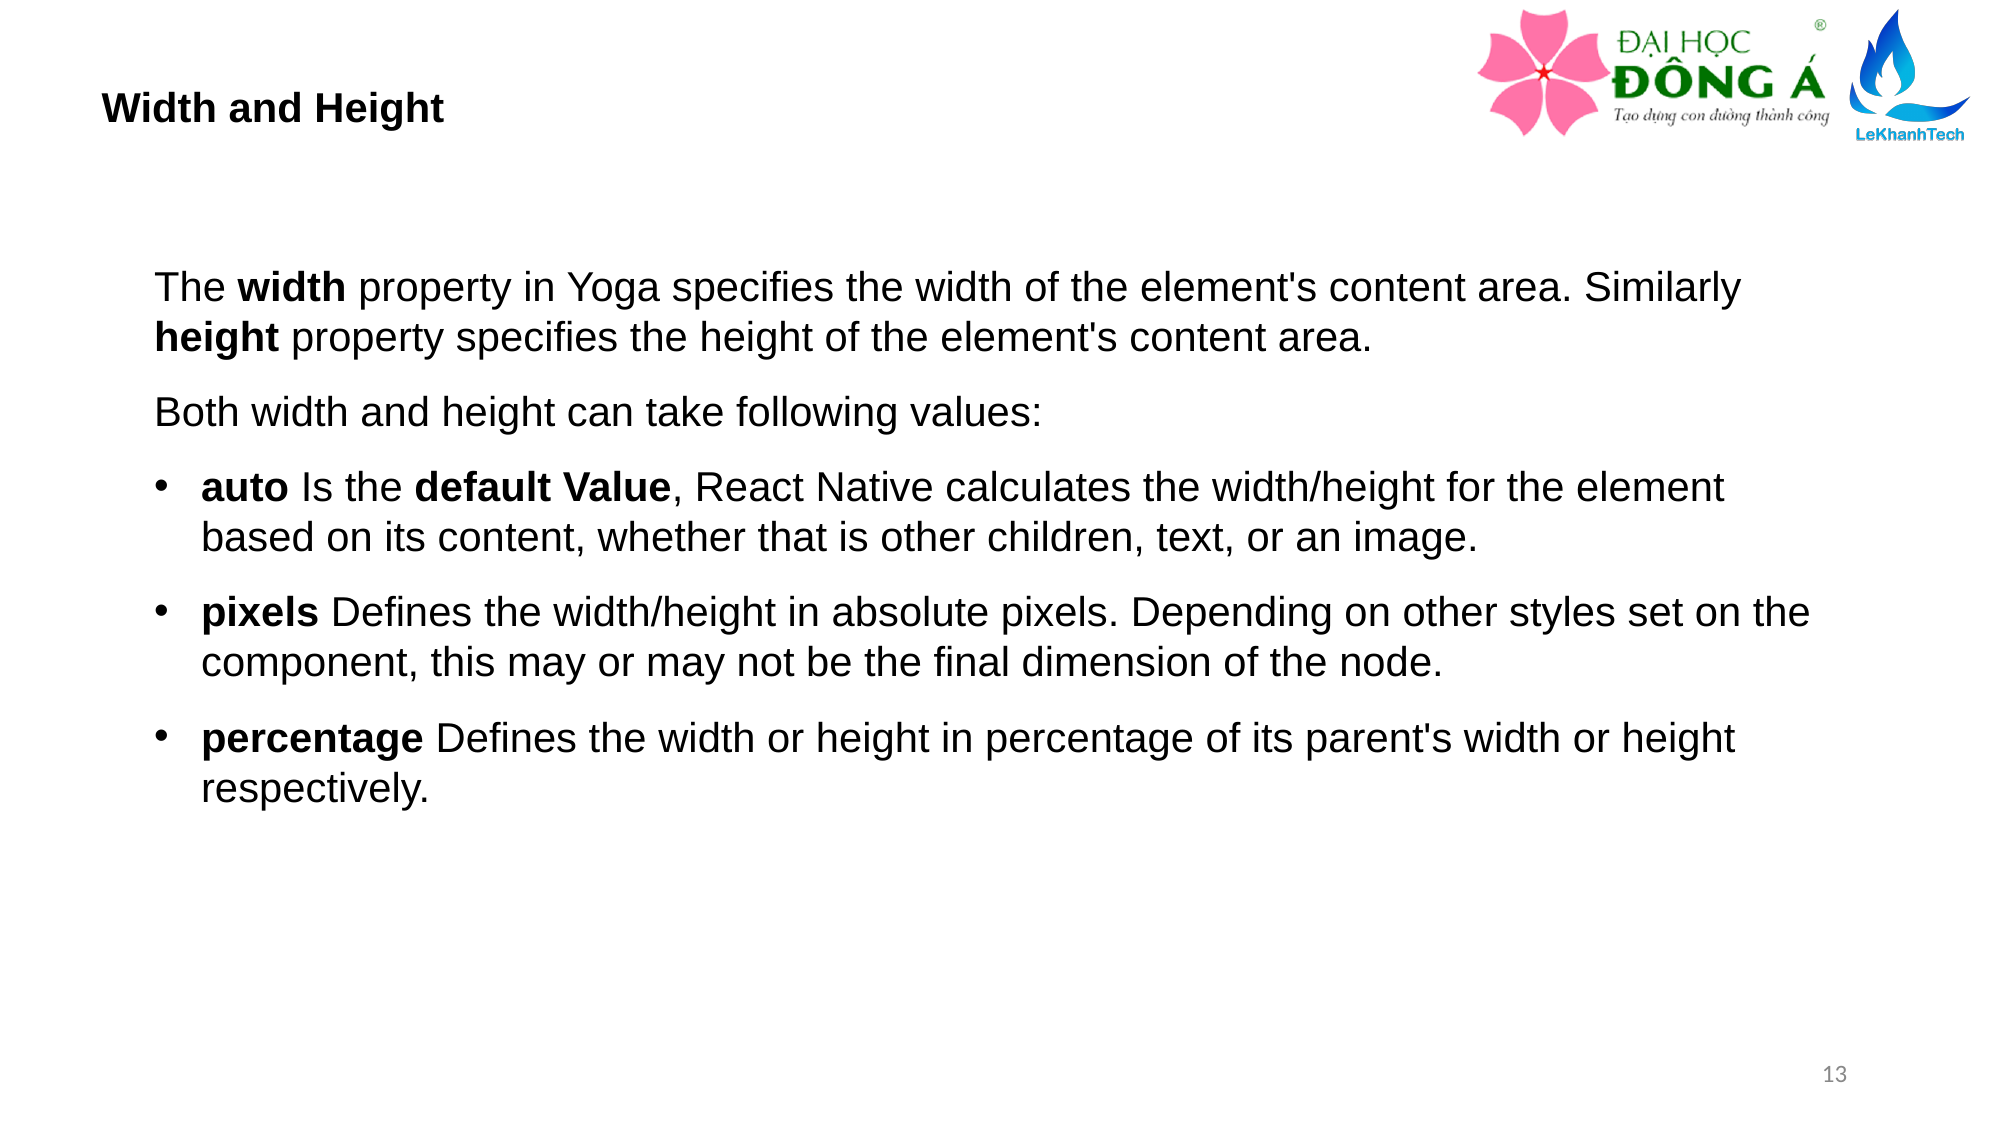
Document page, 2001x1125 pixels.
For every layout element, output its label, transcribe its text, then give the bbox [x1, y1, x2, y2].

picture [1465, 5, 1980, 144]
text_box Width and Height [86, 73, 611, 139]
slide_number 13 [1412, 1042, 1863, 1103]
text_box The width property in Yoga specifies the width of the element's content area. Similarly height property specifies the height of the element's content area. Both width and height can take following values: auto Is the default Value, React Native calculates the width/height for the element based on its content, whether that is other children, text, or an image. pixels Defines the width/height in absolute pixels. Depending on other styles set on the component, this may or may not be the final dimension of the node. percentage Defines the width or height in percentage of its parent's width or height respectively. [139, 252, 1849, 818]
